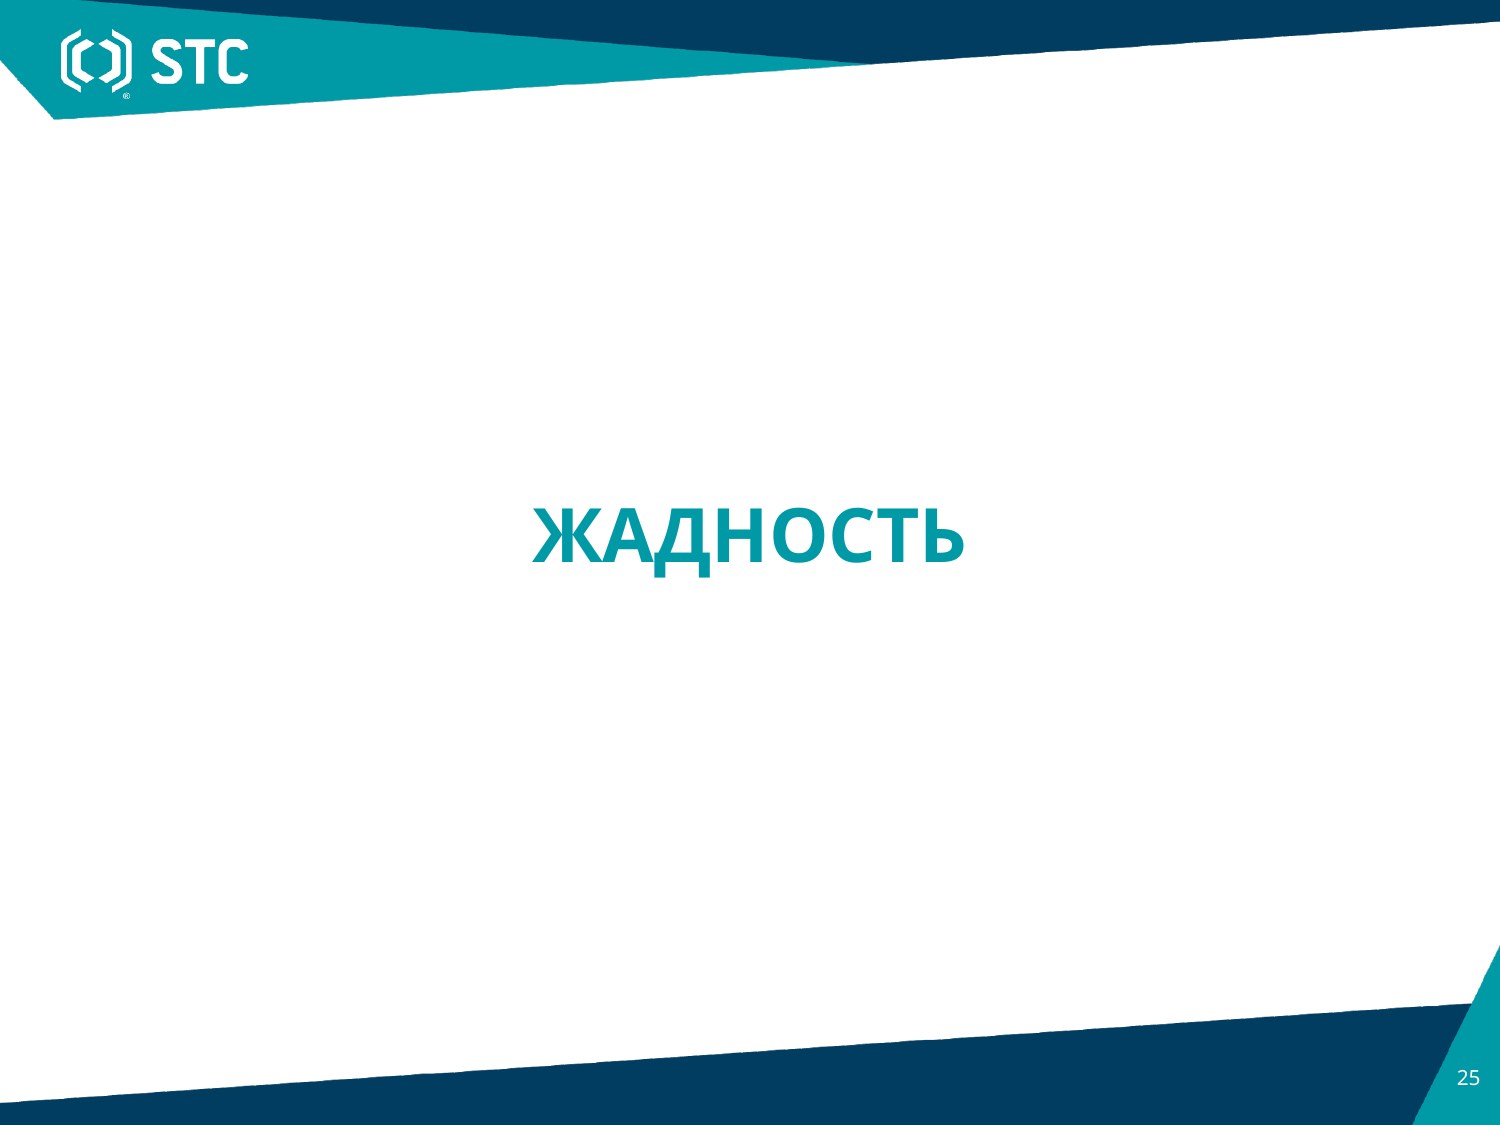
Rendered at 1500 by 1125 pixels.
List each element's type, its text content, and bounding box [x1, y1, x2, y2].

picture [0, 0, 1500, 1125]
text_box ЖАДНОСТЬ [504, 480, 996, 563]
